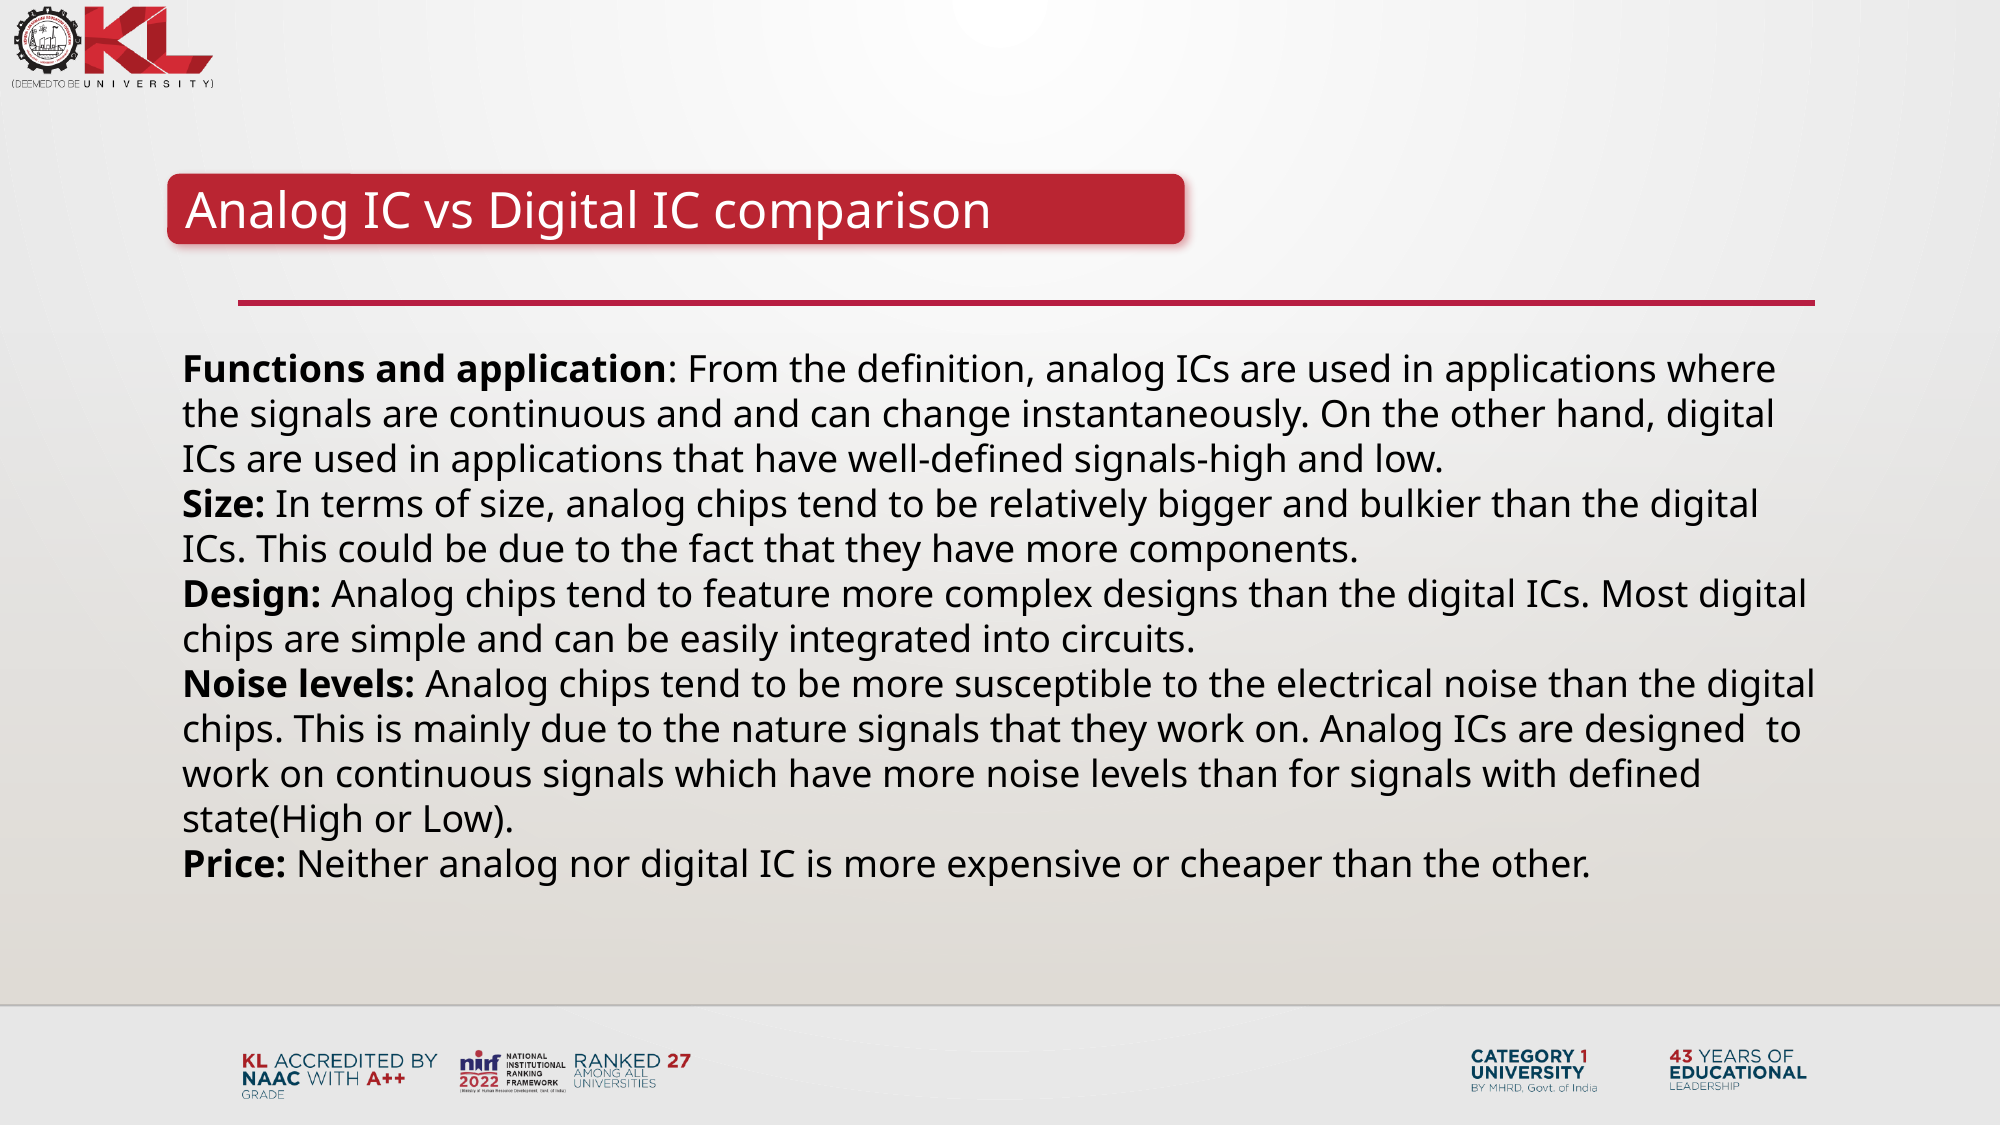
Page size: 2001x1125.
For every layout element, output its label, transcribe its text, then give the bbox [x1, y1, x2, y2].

picture [1447, 1045, 1814, 1101]
text_box Analog IC vs Digital IC comparison [166, 172, 1186, 246]
text_box Functions and application: From the definition, analog ICs are used in applications where the signals are continuous and and can change instantaneously. On the other hand, digital ICs are used in applications that have well-defined signals-high and low. Size: In terms of size, analog chips tend to be relatively bigger and bulkier than the digital ICs. This could be due to the fact that they have more components. Design: Analog chips tend to feature more complex designs than the digital ICs. Most digital chips are simple and can be easily integrated into circuits. Noise levels: Analog chips tend to be more susceptible to the electrical noise than the digital chips. This is mainly due to the nature signals that they work on. Analog ICs are designed to work on continuous signals which have more noise levels than for signals with defined state(High or Low). Price: Neither analog nor digital IC is more expensive or cheaper than the other. [167, 292, 1833, 893]
picture [238, 1045, 716, 1103]
picture [12, 5, 213, 88]
